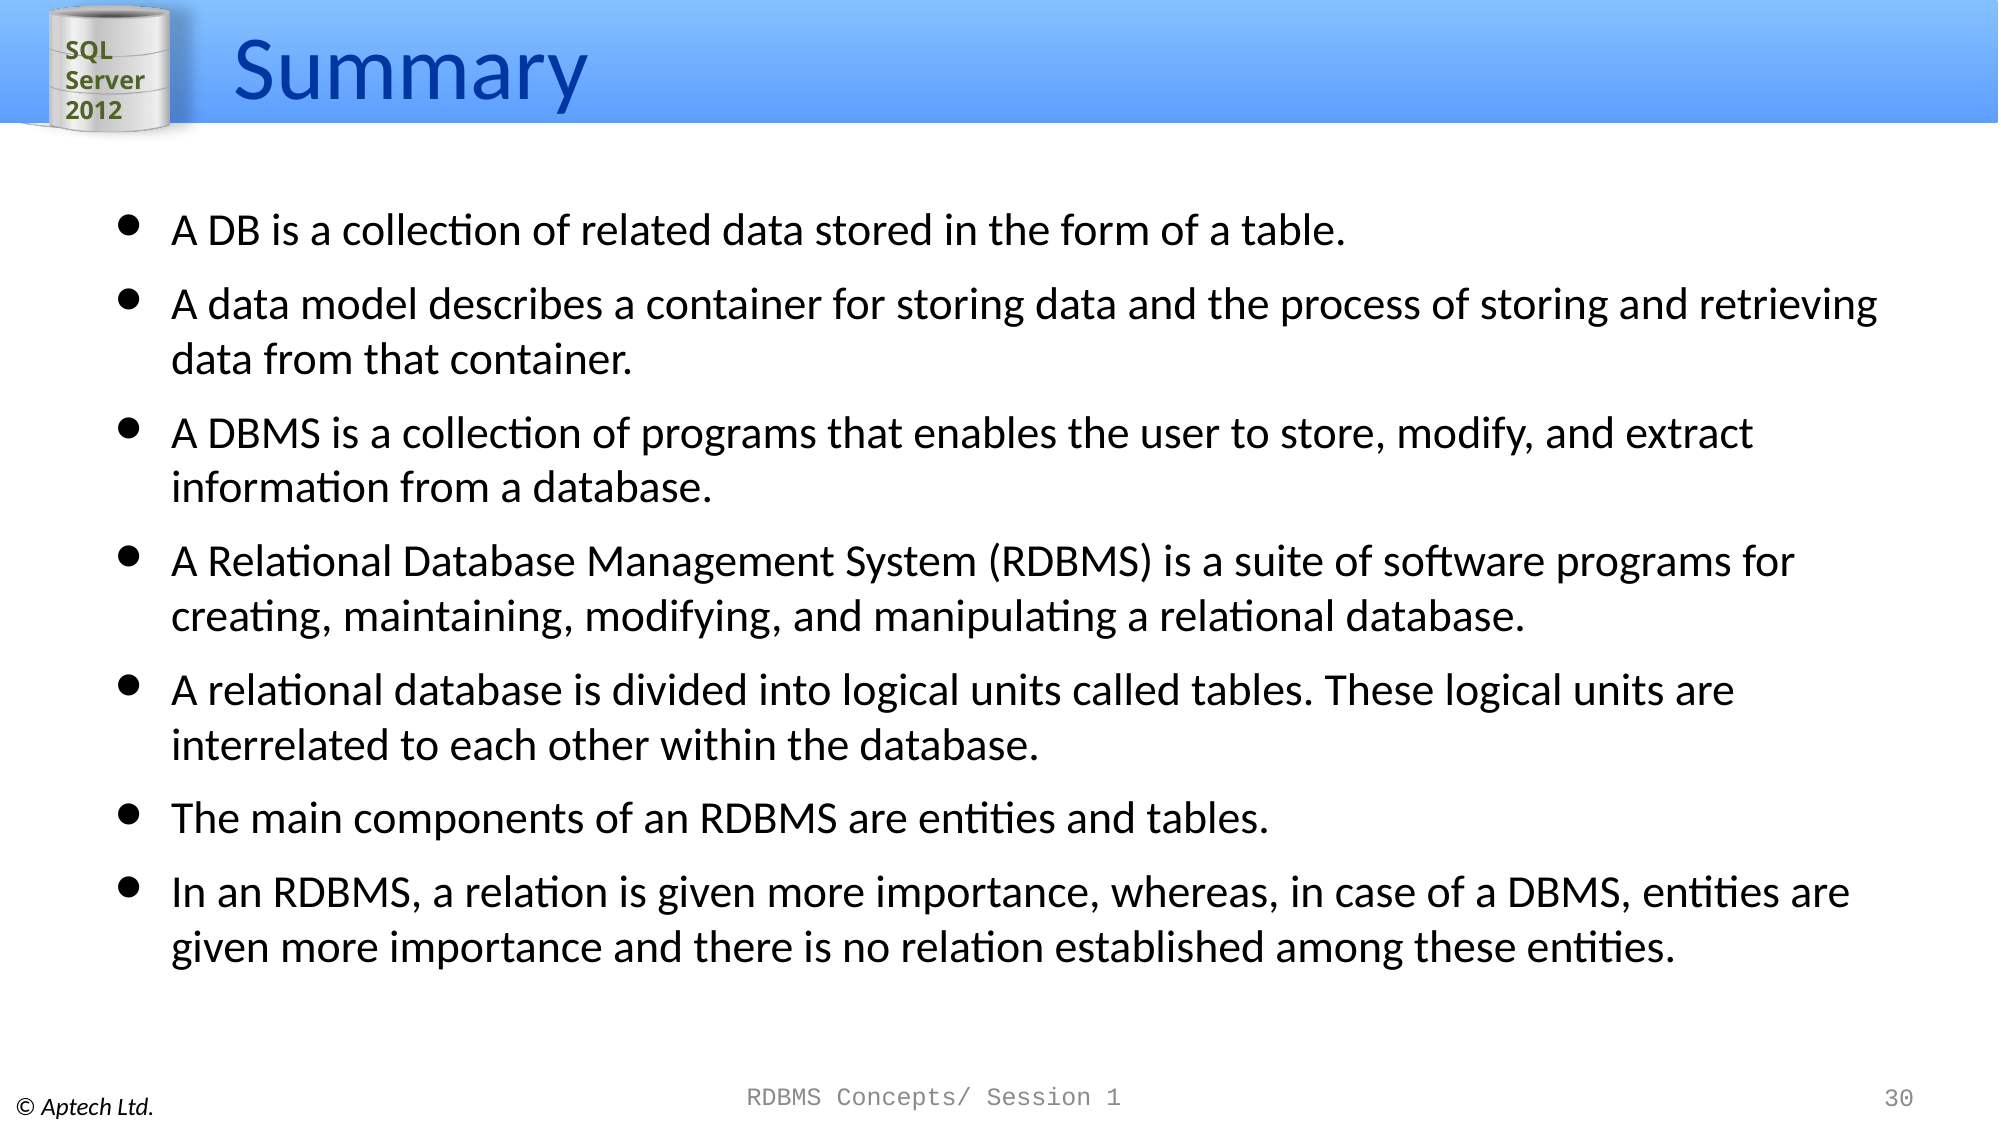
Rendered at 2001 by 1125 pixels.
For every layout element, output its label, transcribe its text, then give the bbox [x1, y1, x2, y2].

footer RDBMS Concepts/ Session 1 [624, 1069, 1259, 1125]
slide_number 30 [1462, 1070, 1930, 1125]
picture [8, 0, 175, 150]
list A DB is a collection of related data stored in the form of a table. A data model describes a container for storing data and the process of storing and retrieving data from that container. A DBMS is a collection of programs that enables the user to store, modify, and extract information from a database. A Relational Database Management System (RDBMS) is a suite of software programs for creating, maintaining, modifying, and manipulating a relational database. A relational database is divided into logical units called tables. These logical units are interrelated to each other within the database. The main components of an RDBMS are entities and tables. In an RDBMS, a relation is given more importance, whereas, in case of a DBMS, entities are given more importance and there is no relation established among these entities. [99, 192, 1905, 1038]
title Summary [200, 4, 1975, 123]
